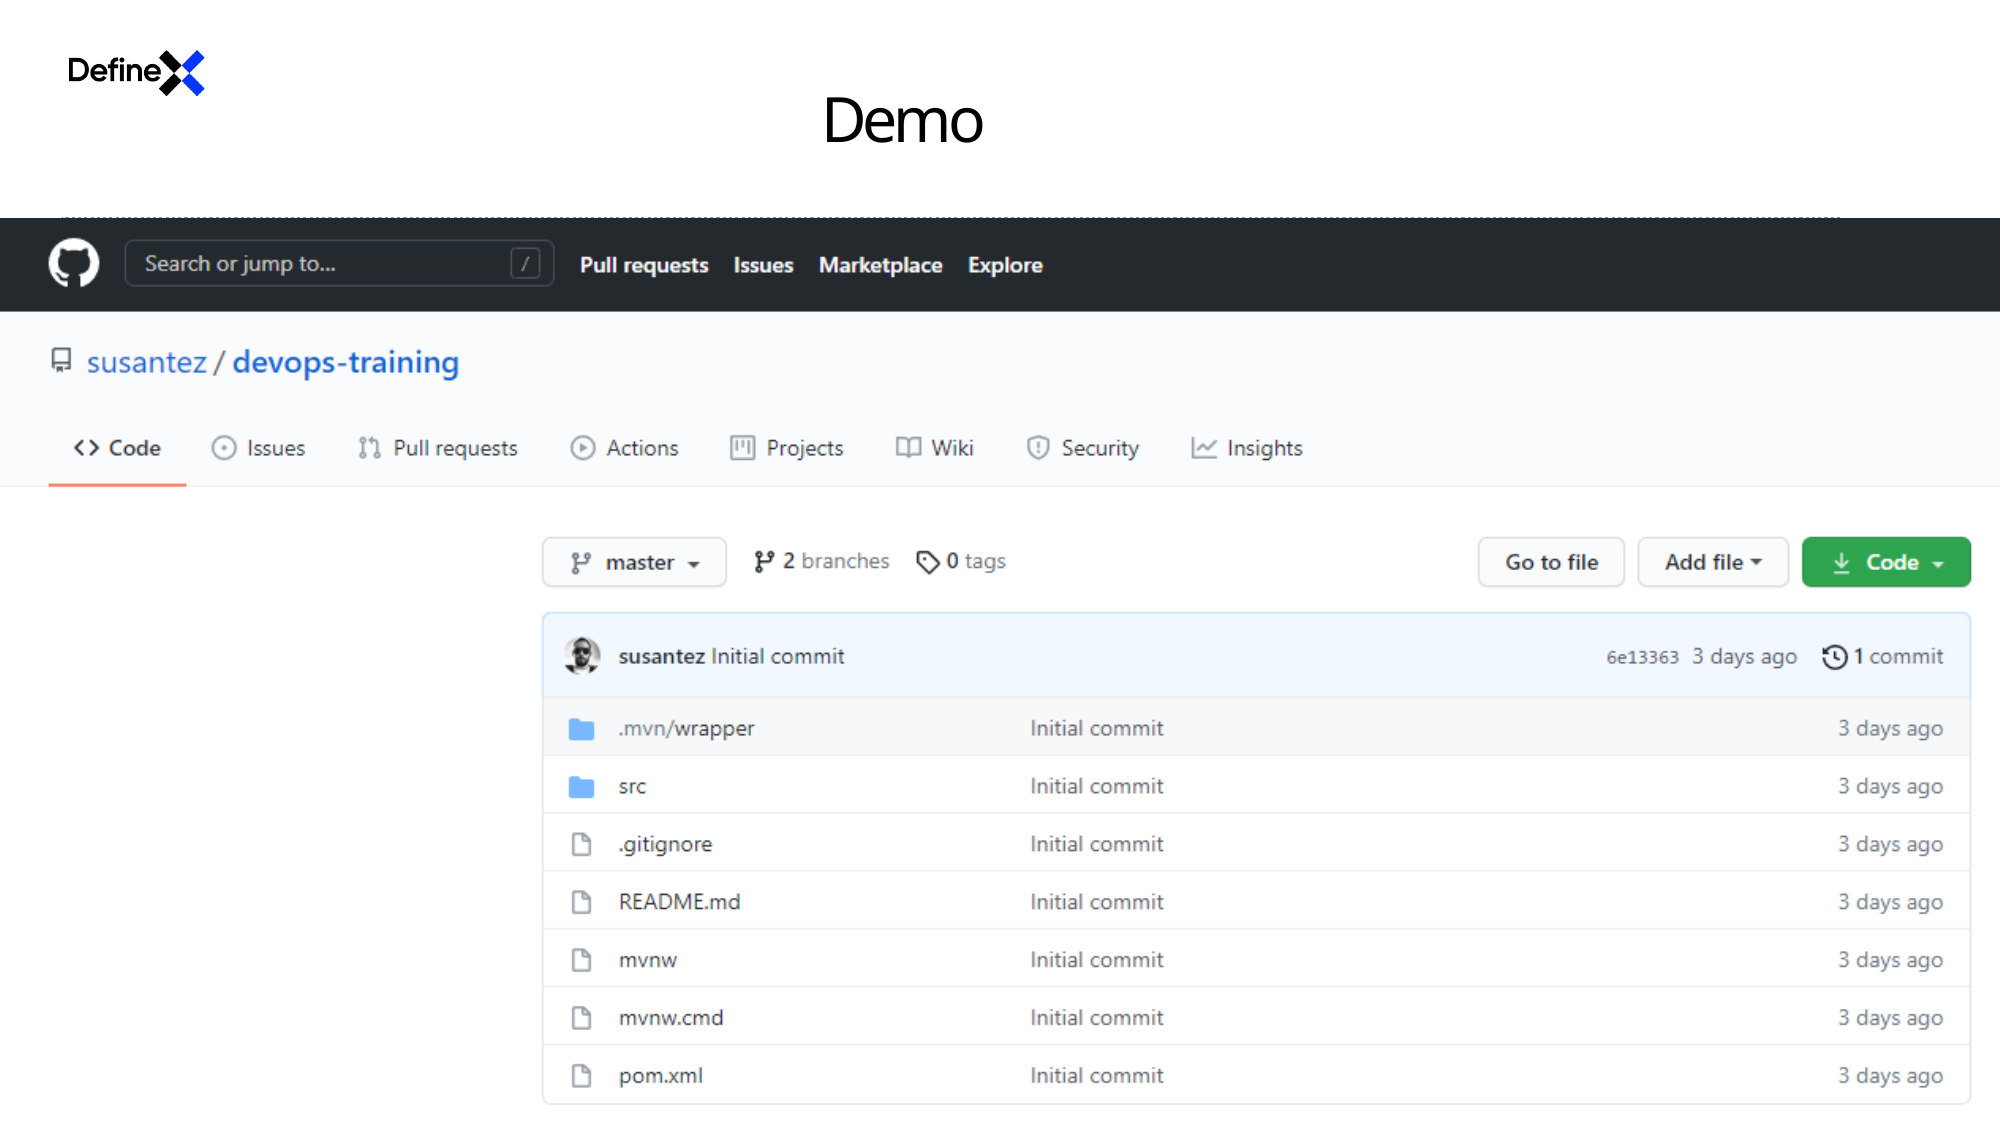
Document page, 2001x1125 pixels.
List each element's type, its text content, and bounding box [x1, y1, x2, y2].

picture [61, 42, 210, 103]
picture [0, 218, 2000, 1116]
text_box Demo [821, 79, 1969, 155]
